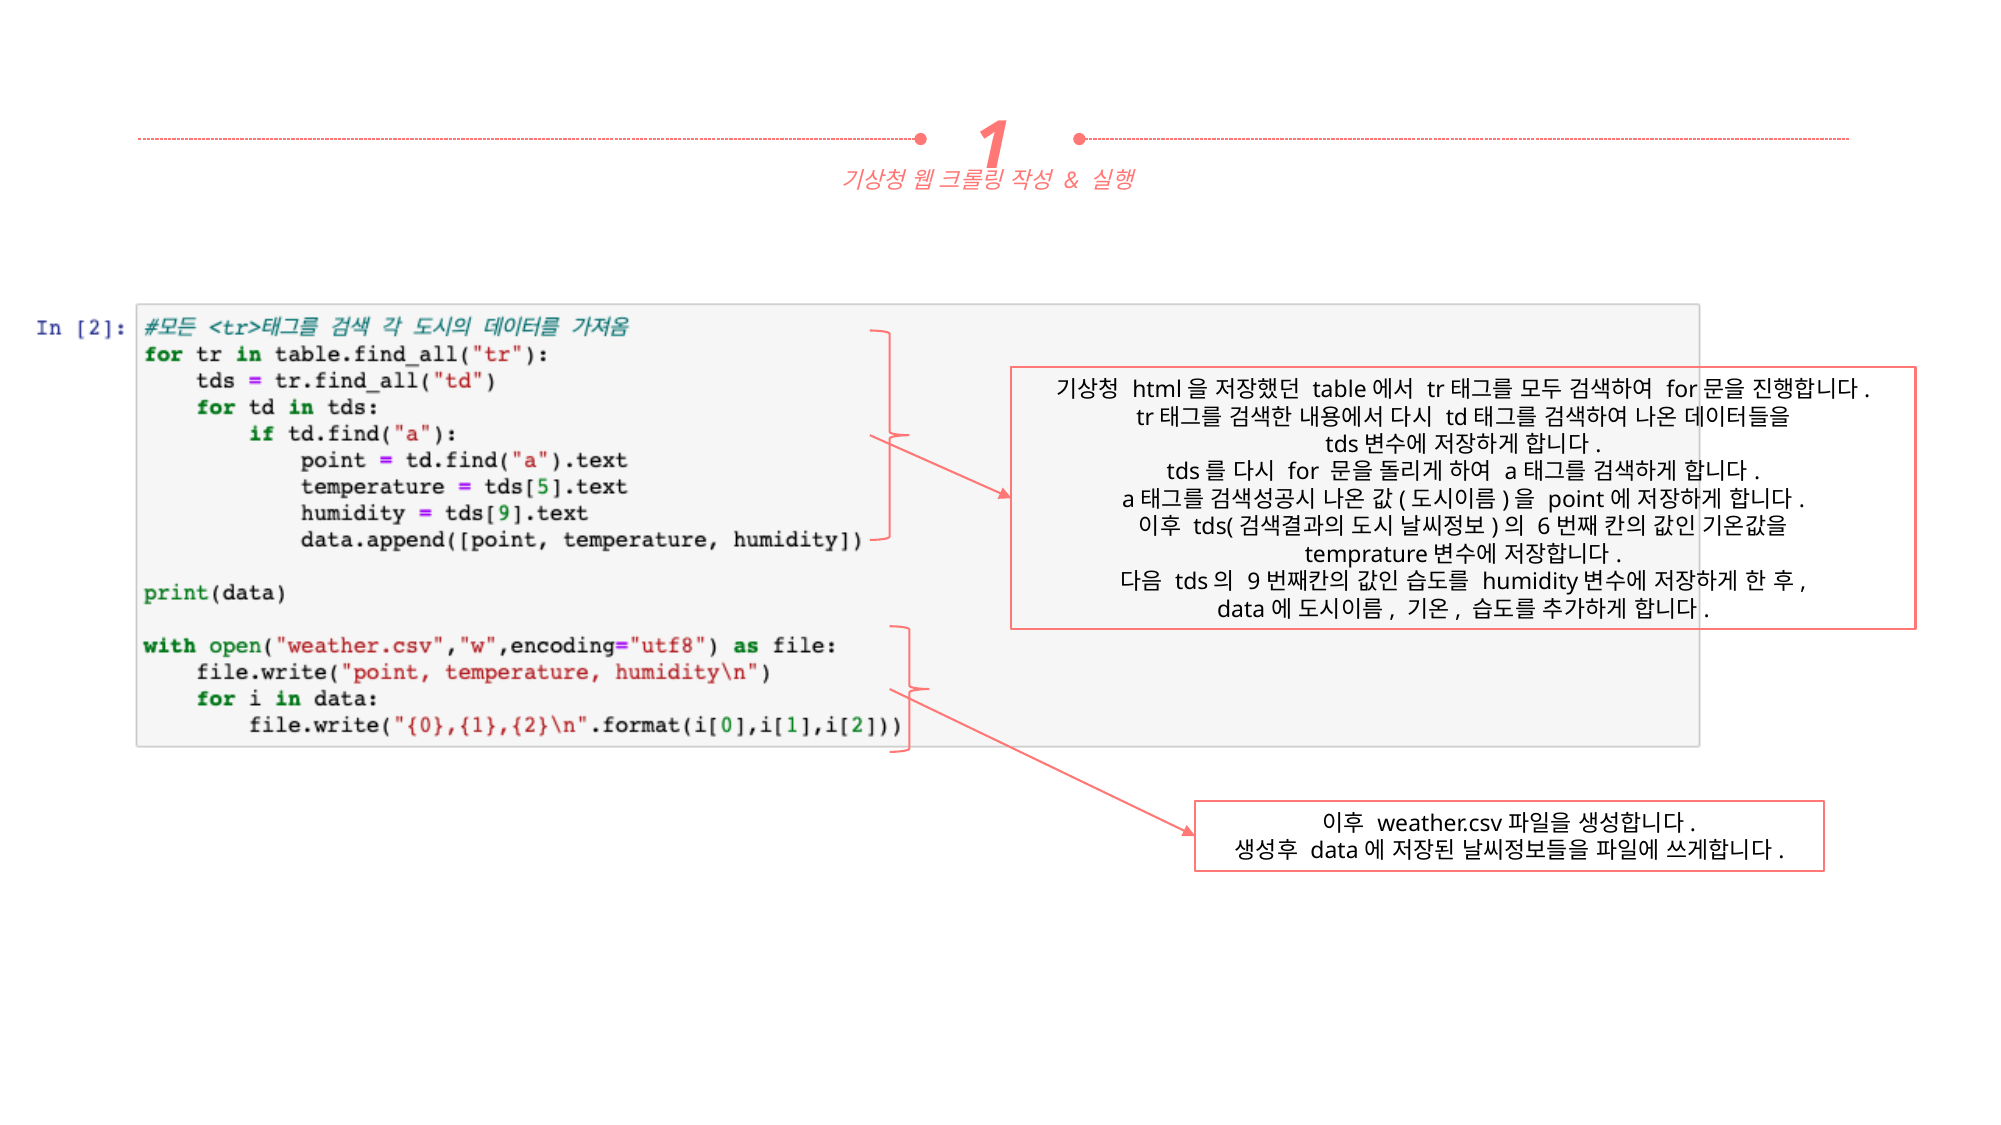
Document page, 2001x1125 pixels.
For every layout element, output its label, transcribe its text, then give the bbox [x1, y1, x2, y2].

picture [30, 299, 1710, 754]
text_box 기상청 html을 저장했던 table에서 tr태그를 모두 검색하여 for문을 진행합니다. tr태그를 검색한 내용에서 다시 td태그를 검색하여 나온 데이터들을 tds변수에 저장하게 합니다. tds를 다시 for 문을 돌리게 하여 a태그를 검색하게 합니다. a태그를 검색성공시 나온 값(도시이름)을 point에 저장하게 합니다. 이후 tds(검색결과의 도시 날씨정보)의 6번째 칸의 값인 기온값을 temprature변수에 저장합니다. 다음 tds의 9번째칸의 값인 습도를 humidity변수에 저장하게 한 후, data에 도시이름, 기온, 습도를 추가하게 합니다. [1710, 367, 1916, 630]
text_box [929, 689, 1196, 837]
text_box 기상청 웹 크롤링 작성 & 실행 [125, 157, 1850, 201]
text_box 1 [606, 54, 1380, 157]
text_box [909, 435, 1012, 500]
text_box 이후 weather.csv파일을 생성합니다. 생성후 data에 저장된 날씨정보들을 파일에 쓰게합니다. [1195, 801, 1824, 871]
